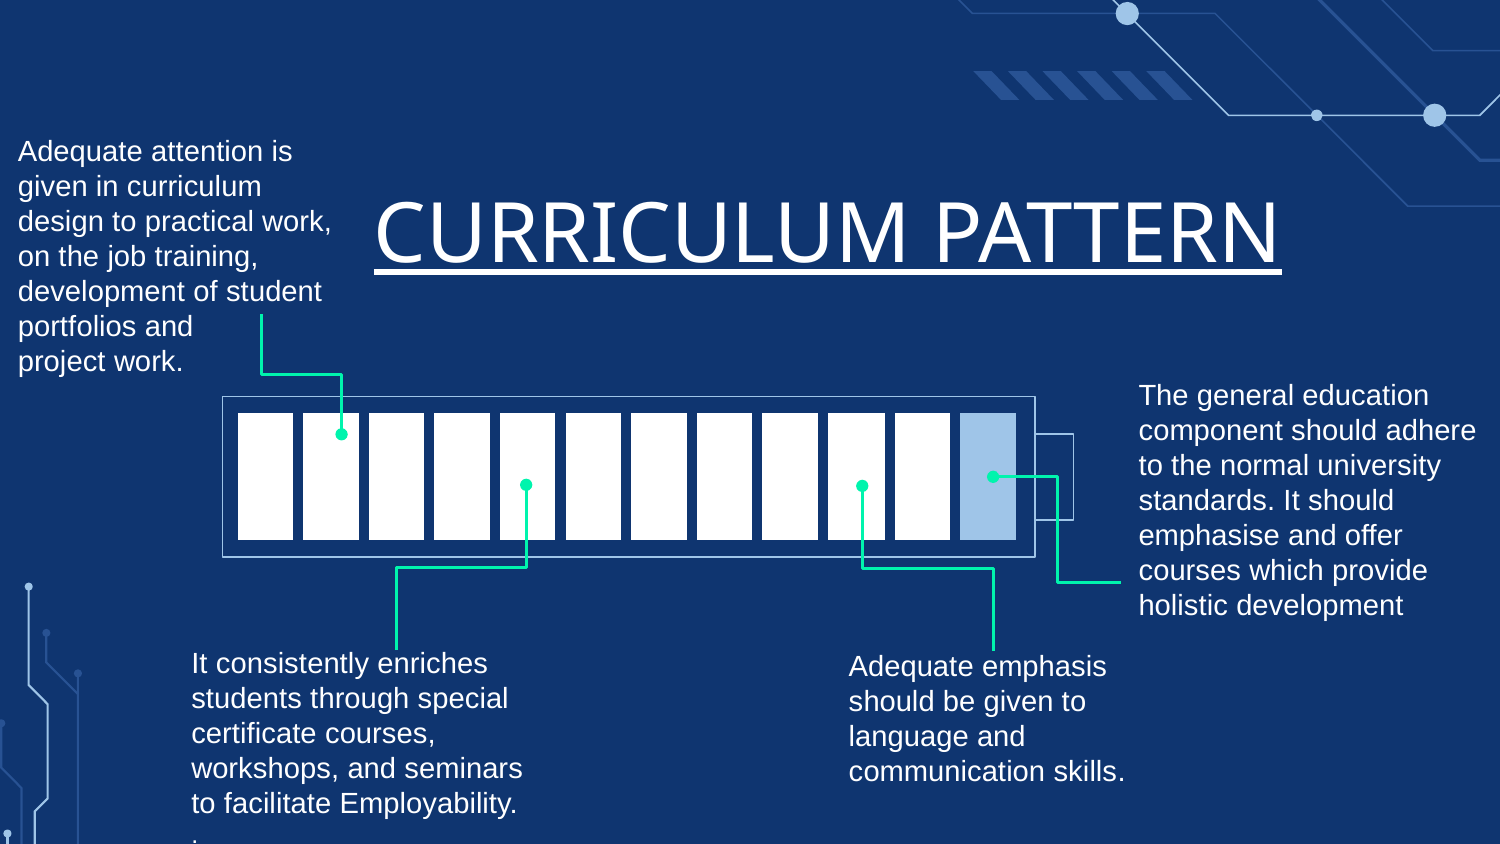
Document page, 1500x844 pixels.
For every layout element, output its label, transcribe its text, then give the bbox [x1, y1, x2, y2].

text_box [844, 502, 1011, 634]
text_box Adequate emphasis should be given to language and communication skills. [848, 681, 1192, 788]
text_box Adequate attention is given in curriculum design to practical work, on the job training, development of student portfolios and project work. [17, 219, 353, 326]
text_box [378, 502, 545, 633]
text_box It consistently enriches students through special certificate courses, workshops, and seminars to facilitate Employability. . [191, 710, 527, 817]
text_box The general education component should adhere to the normal university standards. It should emphasise and offer courses which provide holistic development [1138, 463, 1482, 570]
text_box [241, 334, 362, 415]
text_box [992, 476, 1122, 584]
title CURRICULUM PATTERN [196, 179, 1460, 260]
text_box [222, 396, 1074, 558]
